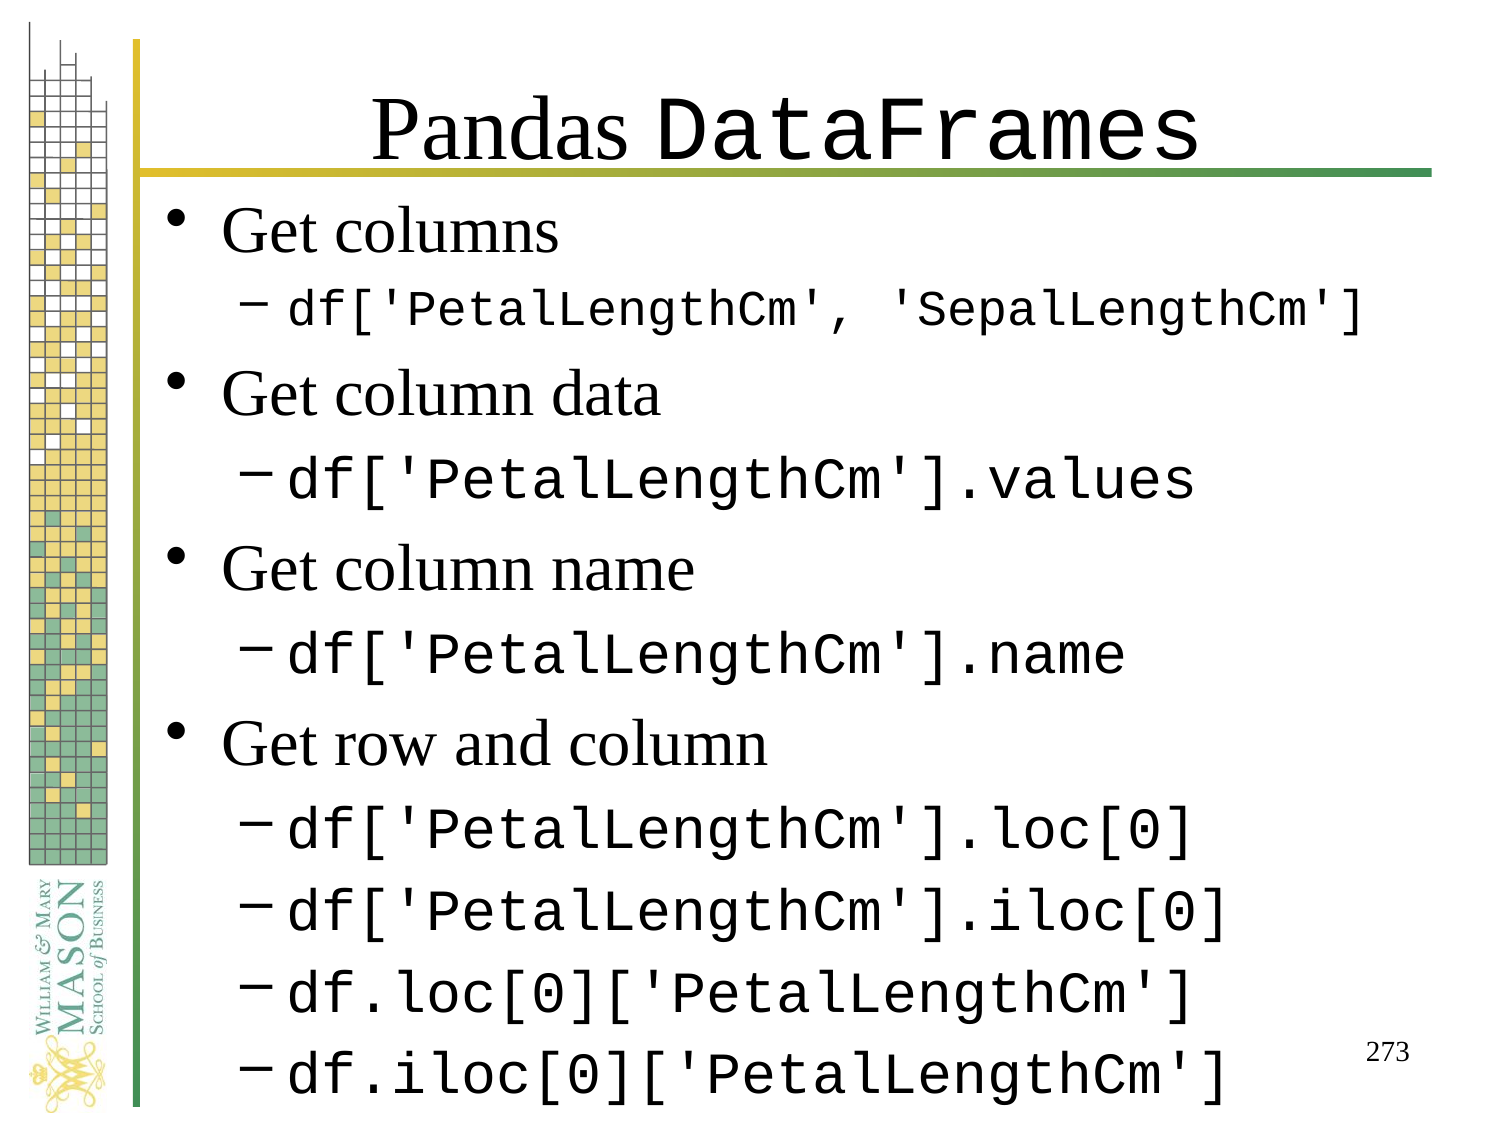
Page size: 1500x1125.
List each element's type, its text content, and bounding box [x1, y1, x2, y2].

slide_number 273 [1048, 1024, 1426, 1103]
list Get columns df['PetalLengthCm', 'SepalLengthCm'] Get column data df['PetalLengthCm'].values Get column name df['PetalLengthCm'].name Get row and column df['PetalLengthCm'].loc[0] df['PetalLengthCm'].iloc[0] df.loc[0]['PetalLengthCm'] df.iloc[0]['PetalLengthCm'] [150, 178, 1500, 1005]
table_header Description [29, 879, 107, 1113]
title Pandas DataFrames [150, 45, 1425, 178]
